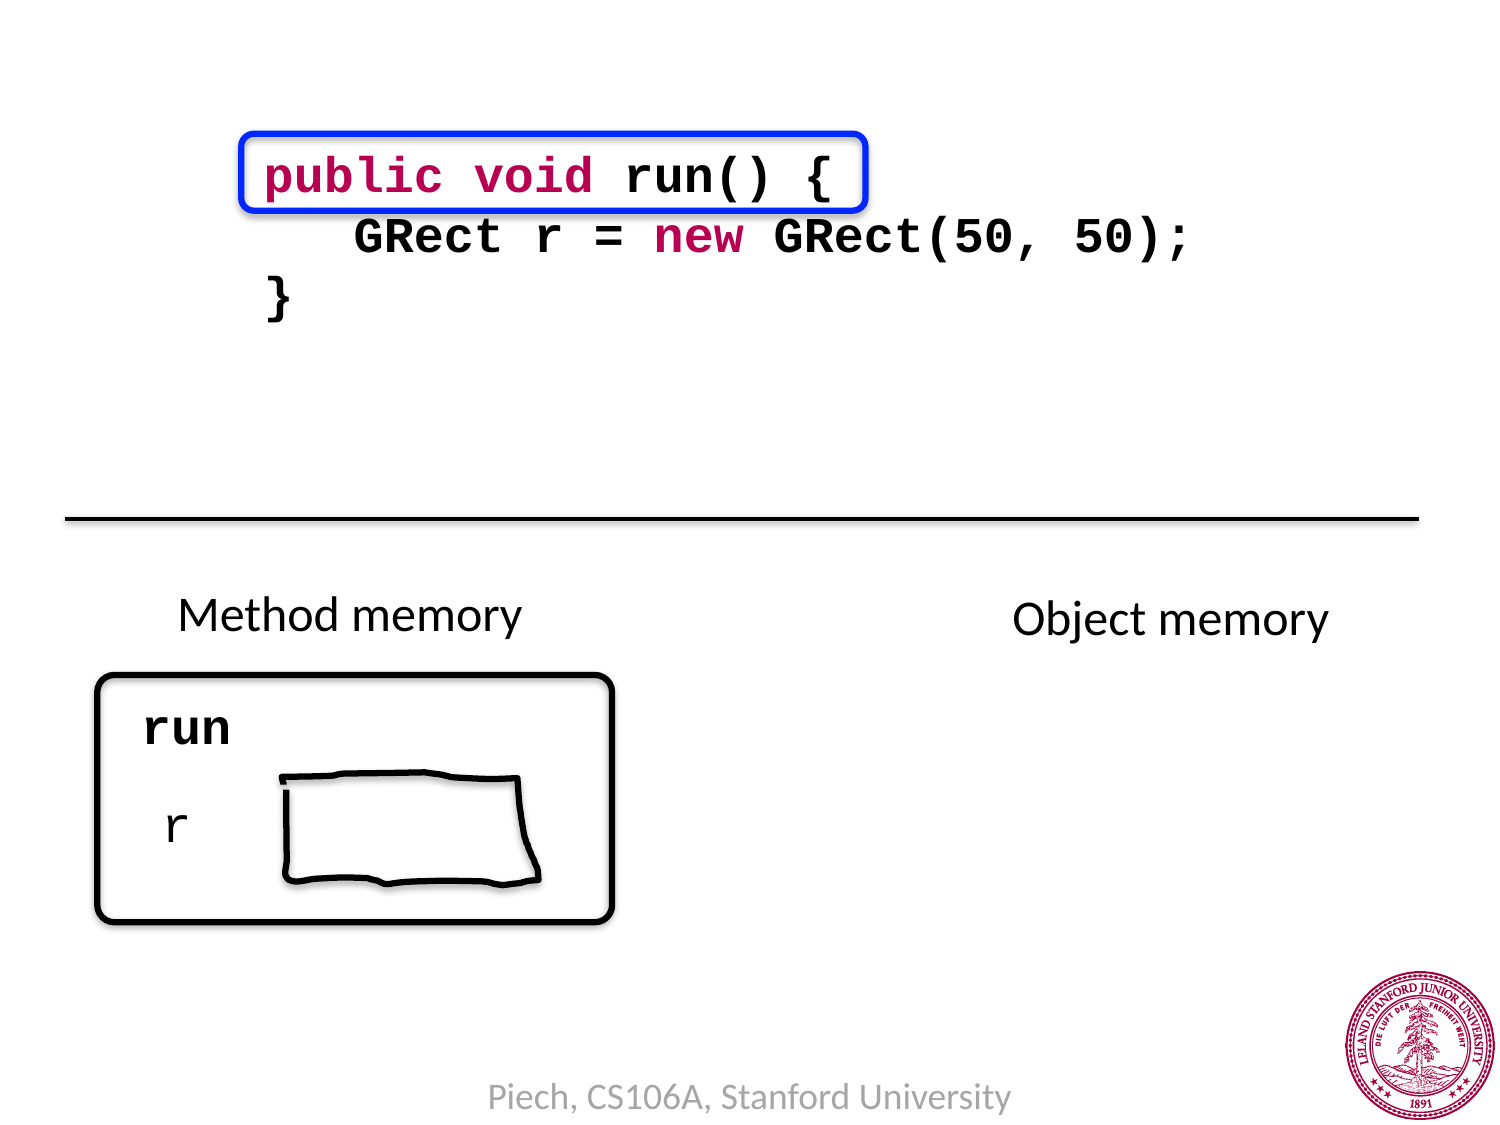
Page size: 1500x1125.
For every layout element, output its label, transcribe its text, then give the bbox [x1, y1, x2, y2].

text_box r [146, 785, 207, 860]
text_box [280, 771, 540, 886]
text_box [96, 674, 613, 924]
text_box [240, 132, 867, 212]
list public void run() { GRect r = new GRect(50, 50); } [248, 529, 1298, 838]
text_box Object memory [997, 577, 1345, 653]
picture [1345, 971, 1495, 1120]
text_box Method memory [162, 574, 538, 649]
list public void run() { GRect r = new GRect(50, 50); } [248, 135, 1298, 515]
